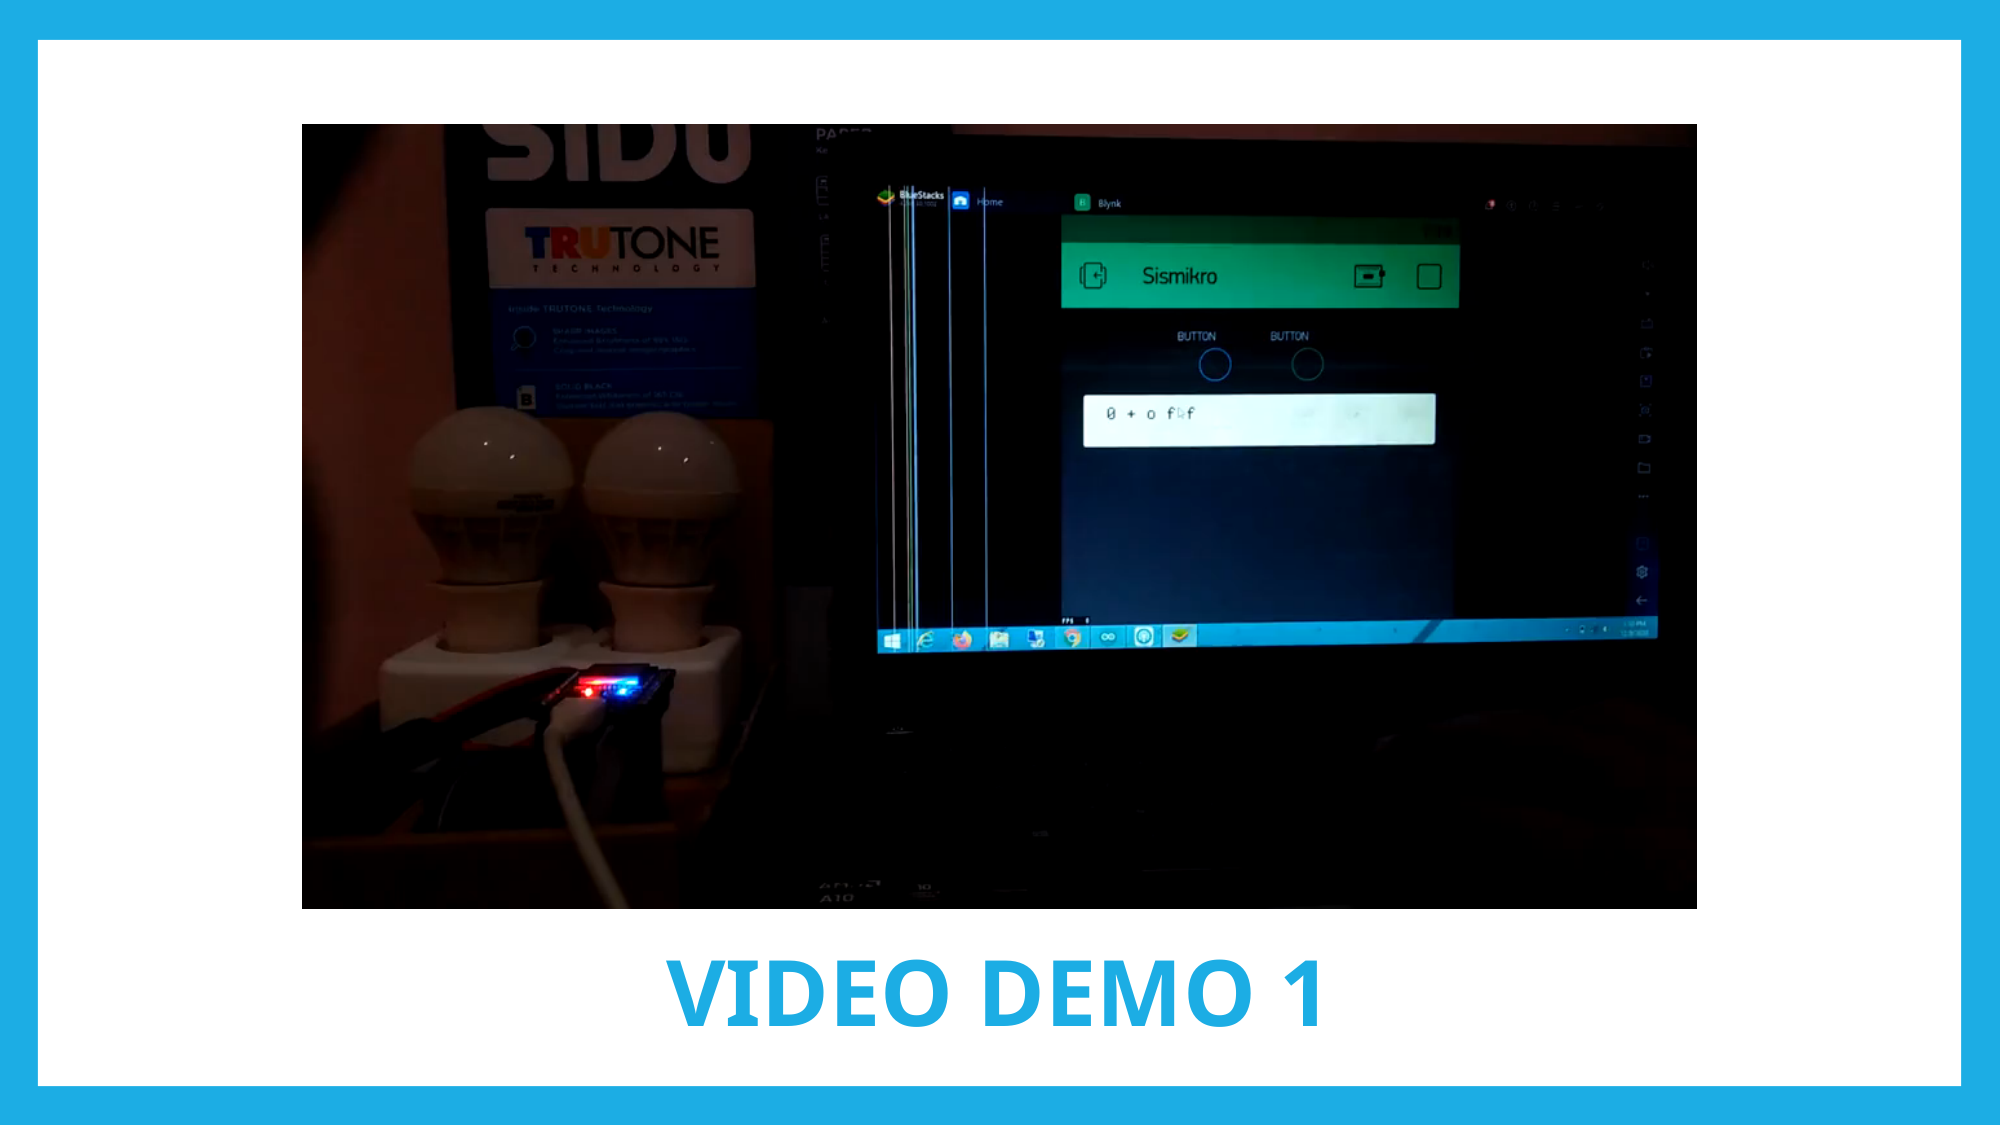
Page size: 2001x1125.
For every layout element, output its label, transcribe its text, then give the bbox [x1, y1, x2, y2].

title Video Demo 1 [182, 909, 1818, 1053]
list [301, 123, 1698, 910]
